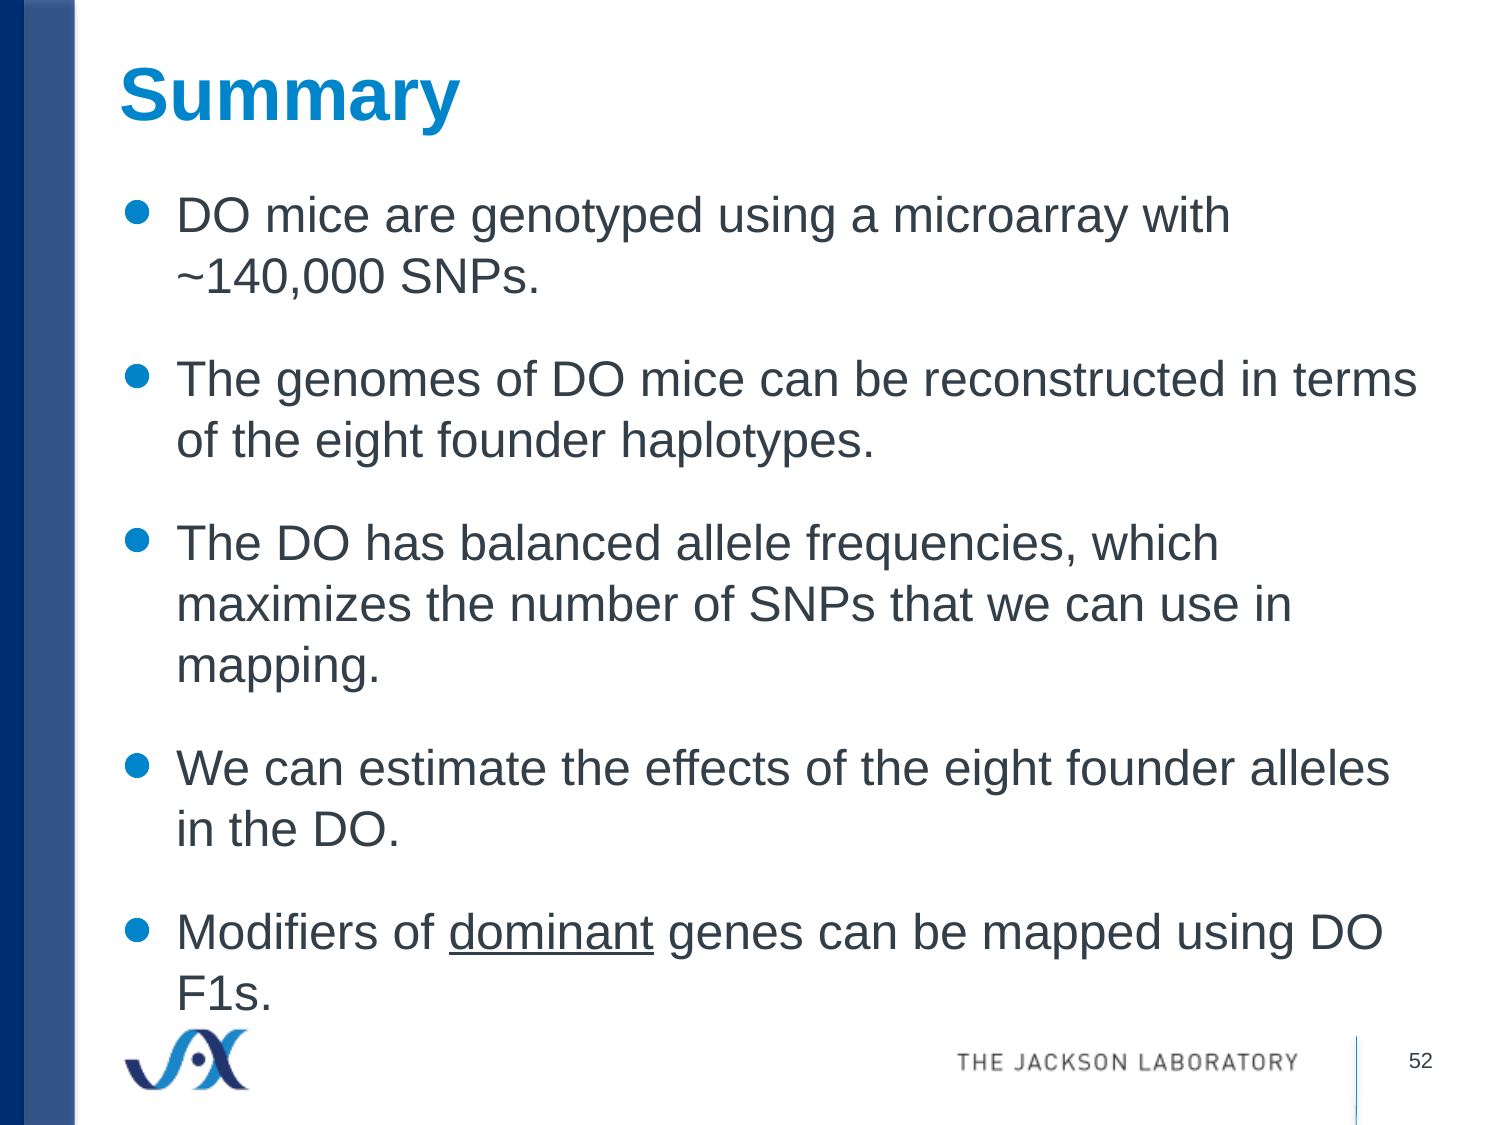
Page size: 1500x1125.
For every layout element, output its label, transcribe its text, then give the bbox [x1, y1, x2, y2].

picture [119, 912, 155, 948]
text_box DO mice are genotyped using a microarray with ~140,000 SNPs. The genomes of DO mice can be reconstructed in terms of the eight founder haplotypes. The DO has balanced allele frequencies, which maximizes the number of SNPs that we can use in mapping. We can estimate the effects of the eight founder alleles in the DO. Modifiers of dominant genes can be mapped using DO F1s. [119, 173, 1448, 986]
picture [957, 1051, 1097, 1076]
text_box Summary [119, 45, 1448, 144]
text_box 52 [1097, 1030, 1448, 1090]
picture [119, 522, 155, 558]
picture [119, 358, 155, 394]
picture [119, 194, 155, 230]
picture [119, 747, 155, 784]
picture [110, 1011, 268, 1106]
